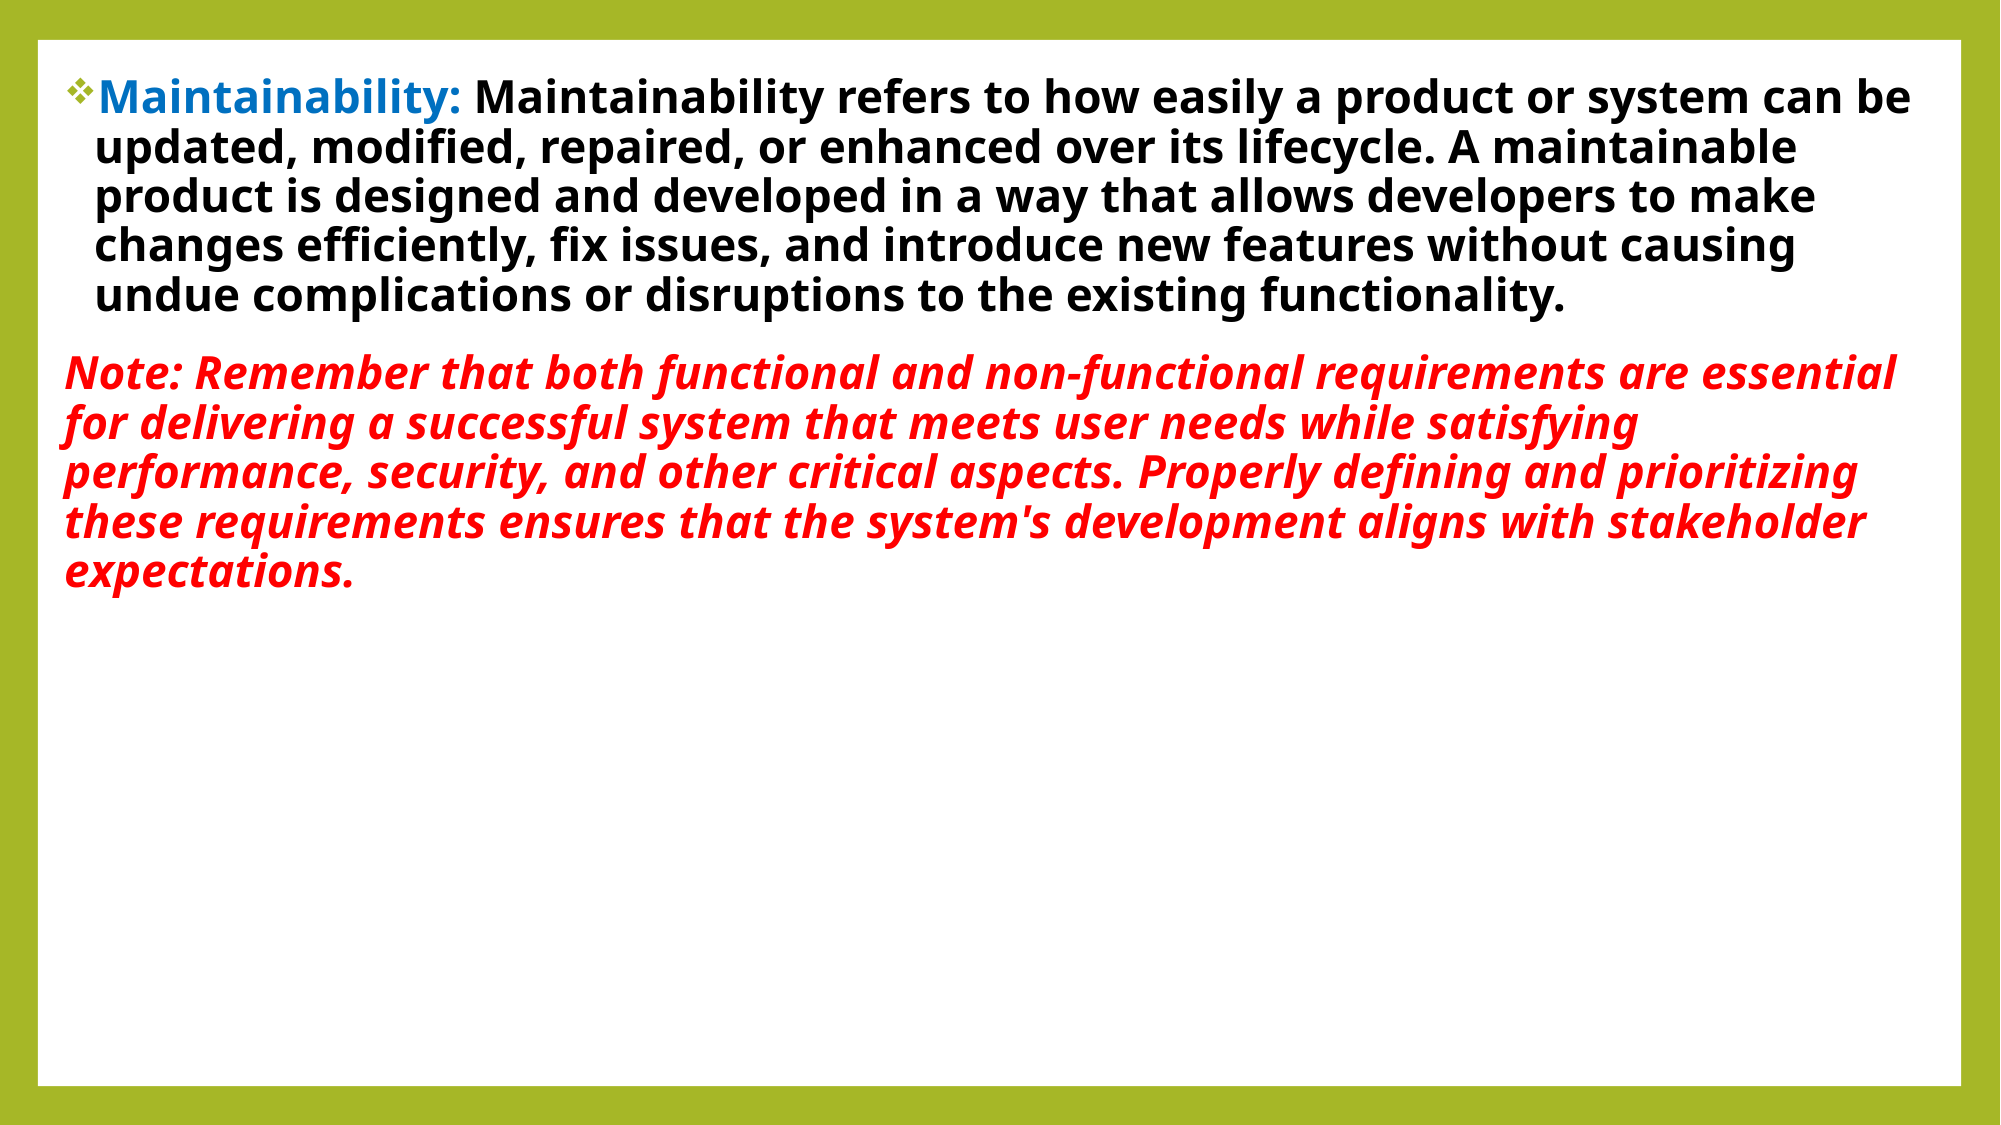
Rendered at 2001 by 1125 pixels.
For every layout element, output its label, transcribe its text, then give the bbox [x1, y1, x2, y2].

list Maintainability: Maintainability refers to how easily a product or system can be updated, modified, repaired, or enhanced over its lifecycle. A maintainable product is designed and developed in a way that allows developers to make changes efficiently, fix issues, and introduce new features without causing undue complications or disruptions to the existing functionality. Note: Remember that both functional and non-functional requirements are essential for delivering a successful system that meets user needs while satisfying performance, security, and other critical aspects. Properly defining and prioritizing these requirements ensures that the system's development aligns with stakeholder expectations. [41, 66, 1942, 1065]
